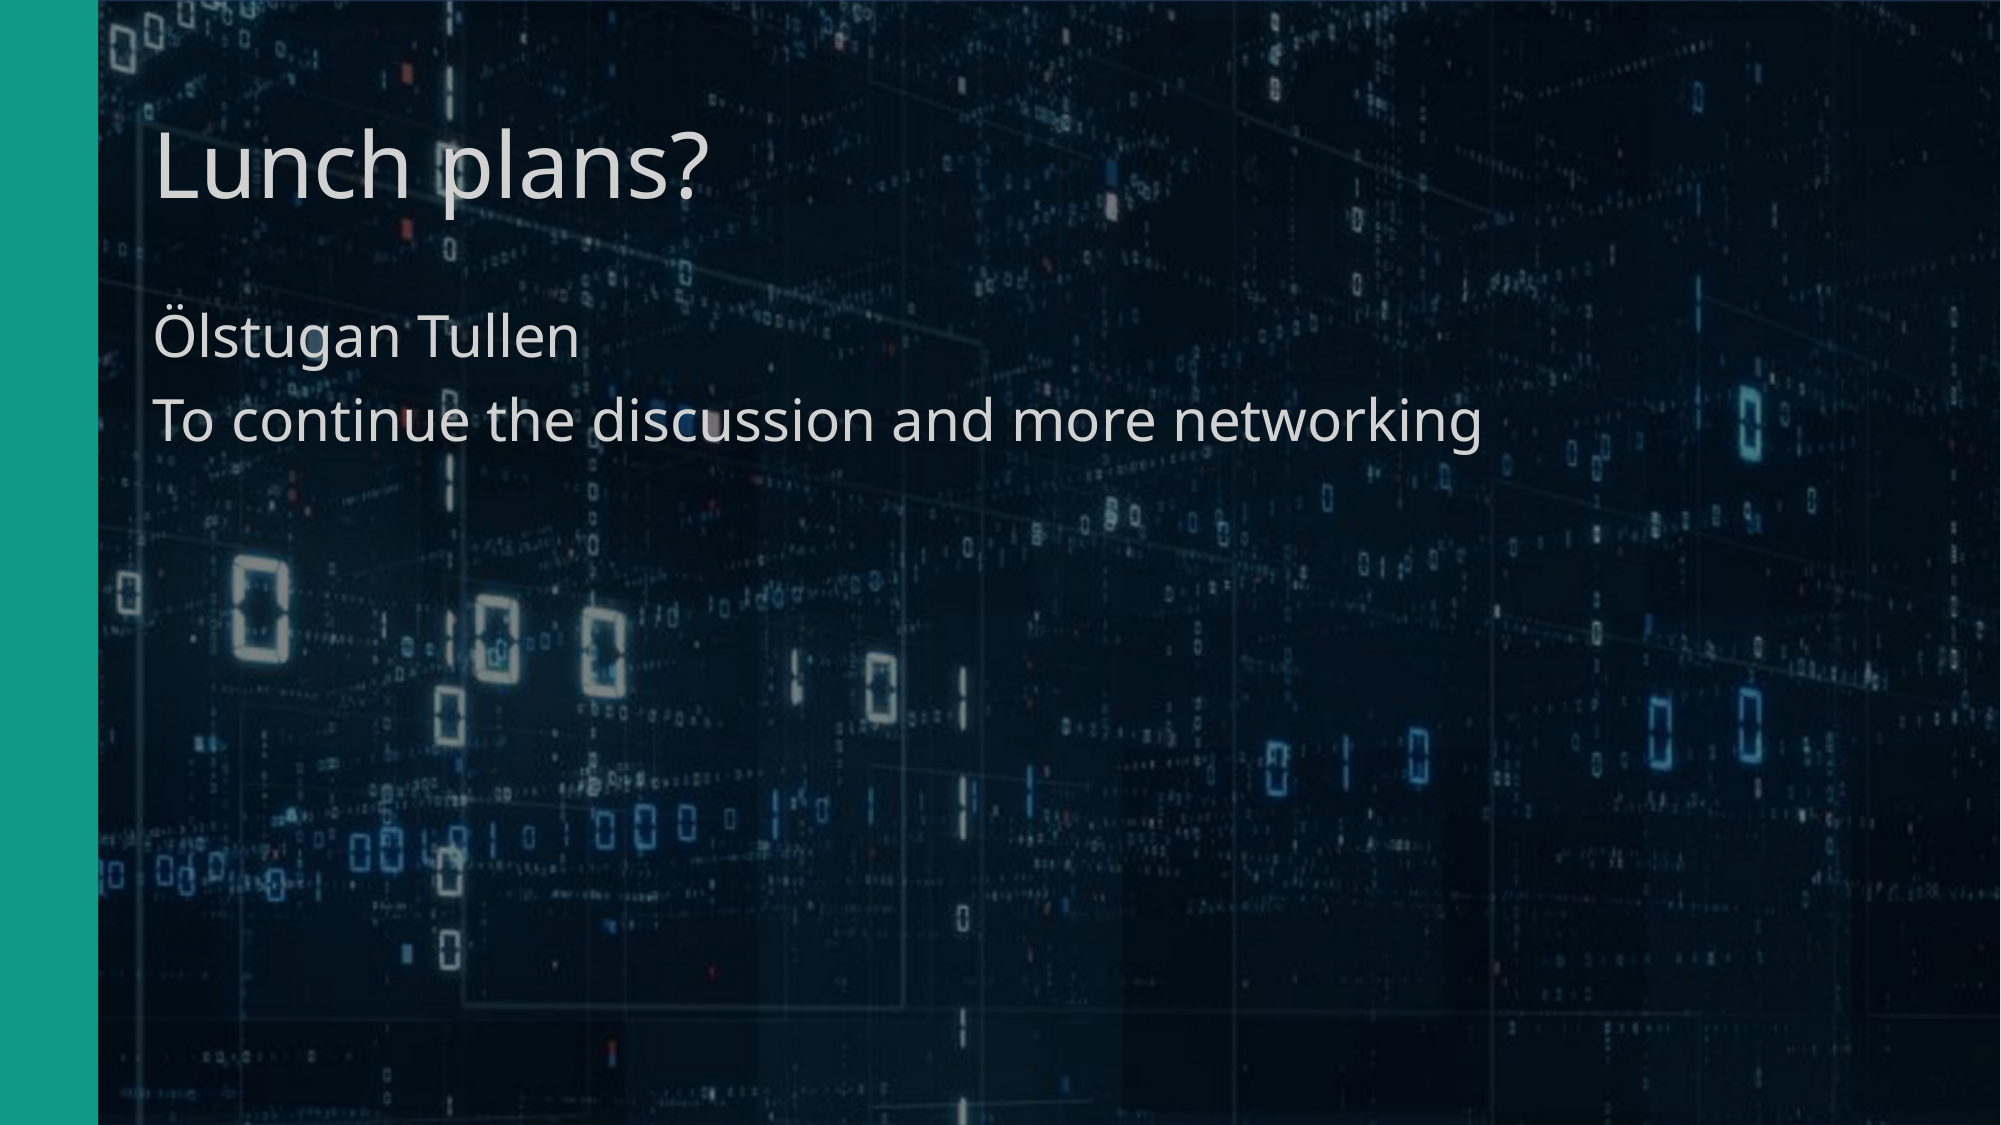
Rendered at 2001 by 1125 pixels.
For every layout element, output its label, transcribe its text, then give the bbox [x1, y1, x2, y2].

list Ölstugan Tullen To continue the discussion and more networking [137, 299, 1863, 1014]
text_box [0, 0, 99, 1125]
title Lunch plans? [137, 59, 1863, 278]
